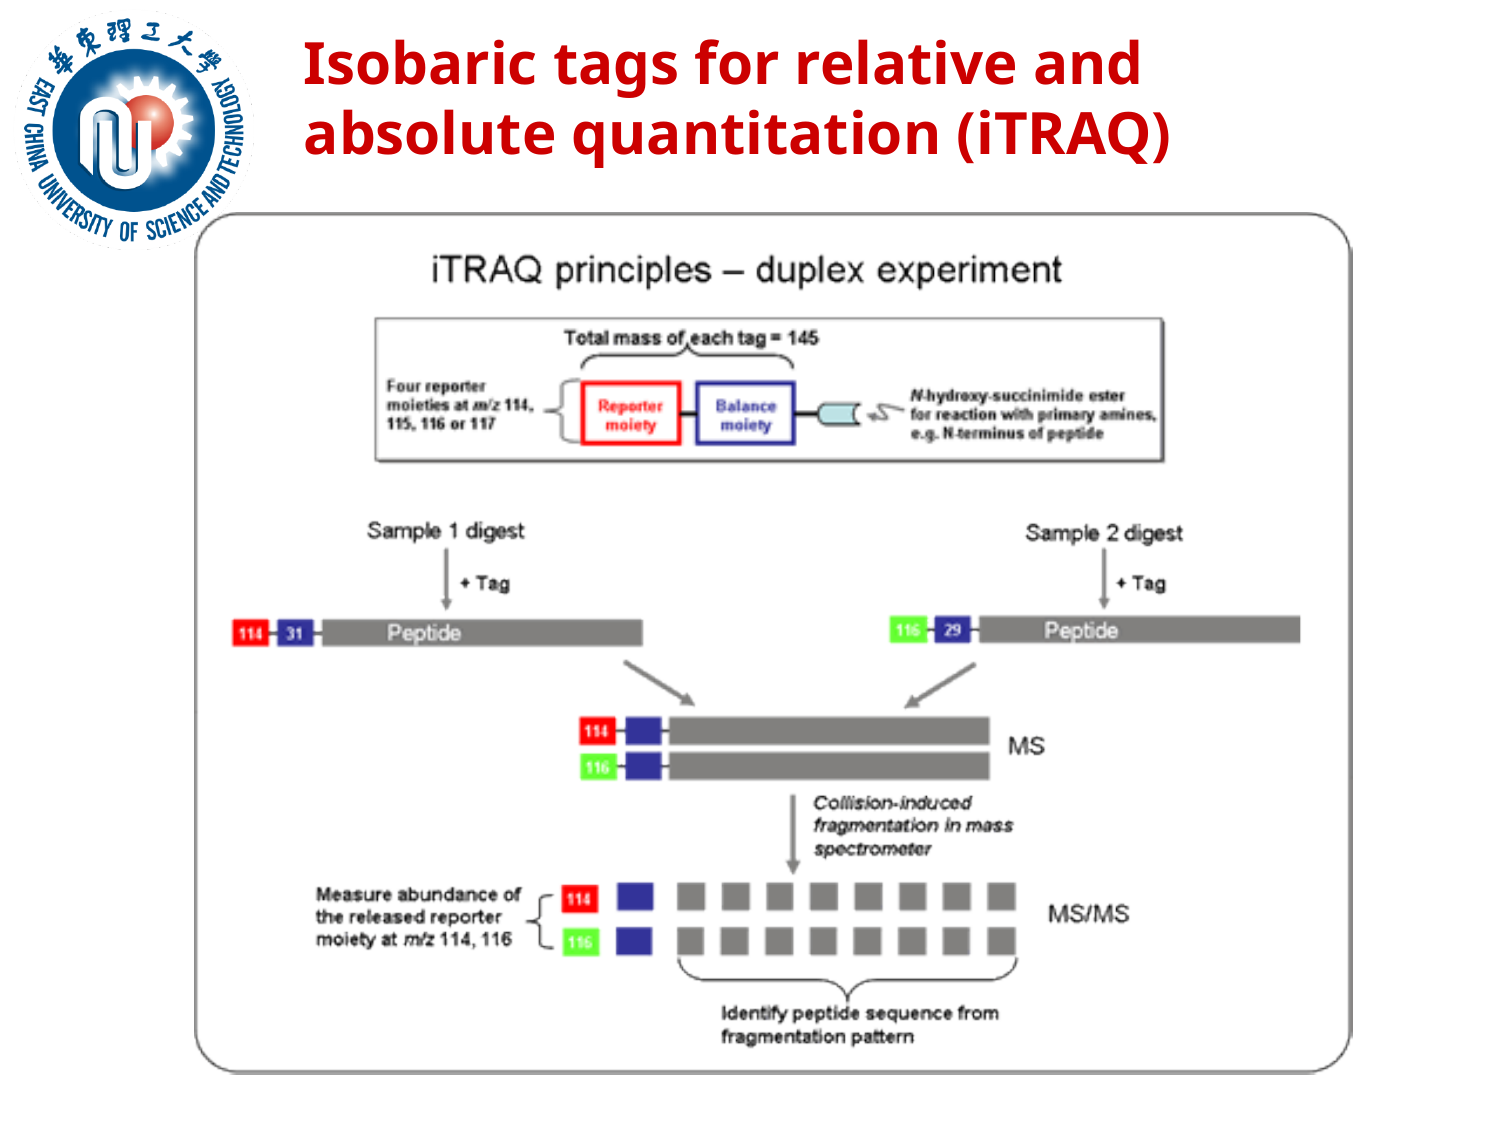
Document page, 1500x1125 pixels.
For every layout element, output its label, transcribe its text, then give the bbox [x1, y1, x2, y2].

picture [13, 9, 1353, 1075]
text_box Isobaric tags for relative and absolute quantitation (iTRAQ) [289, 18, 1424, 174]
